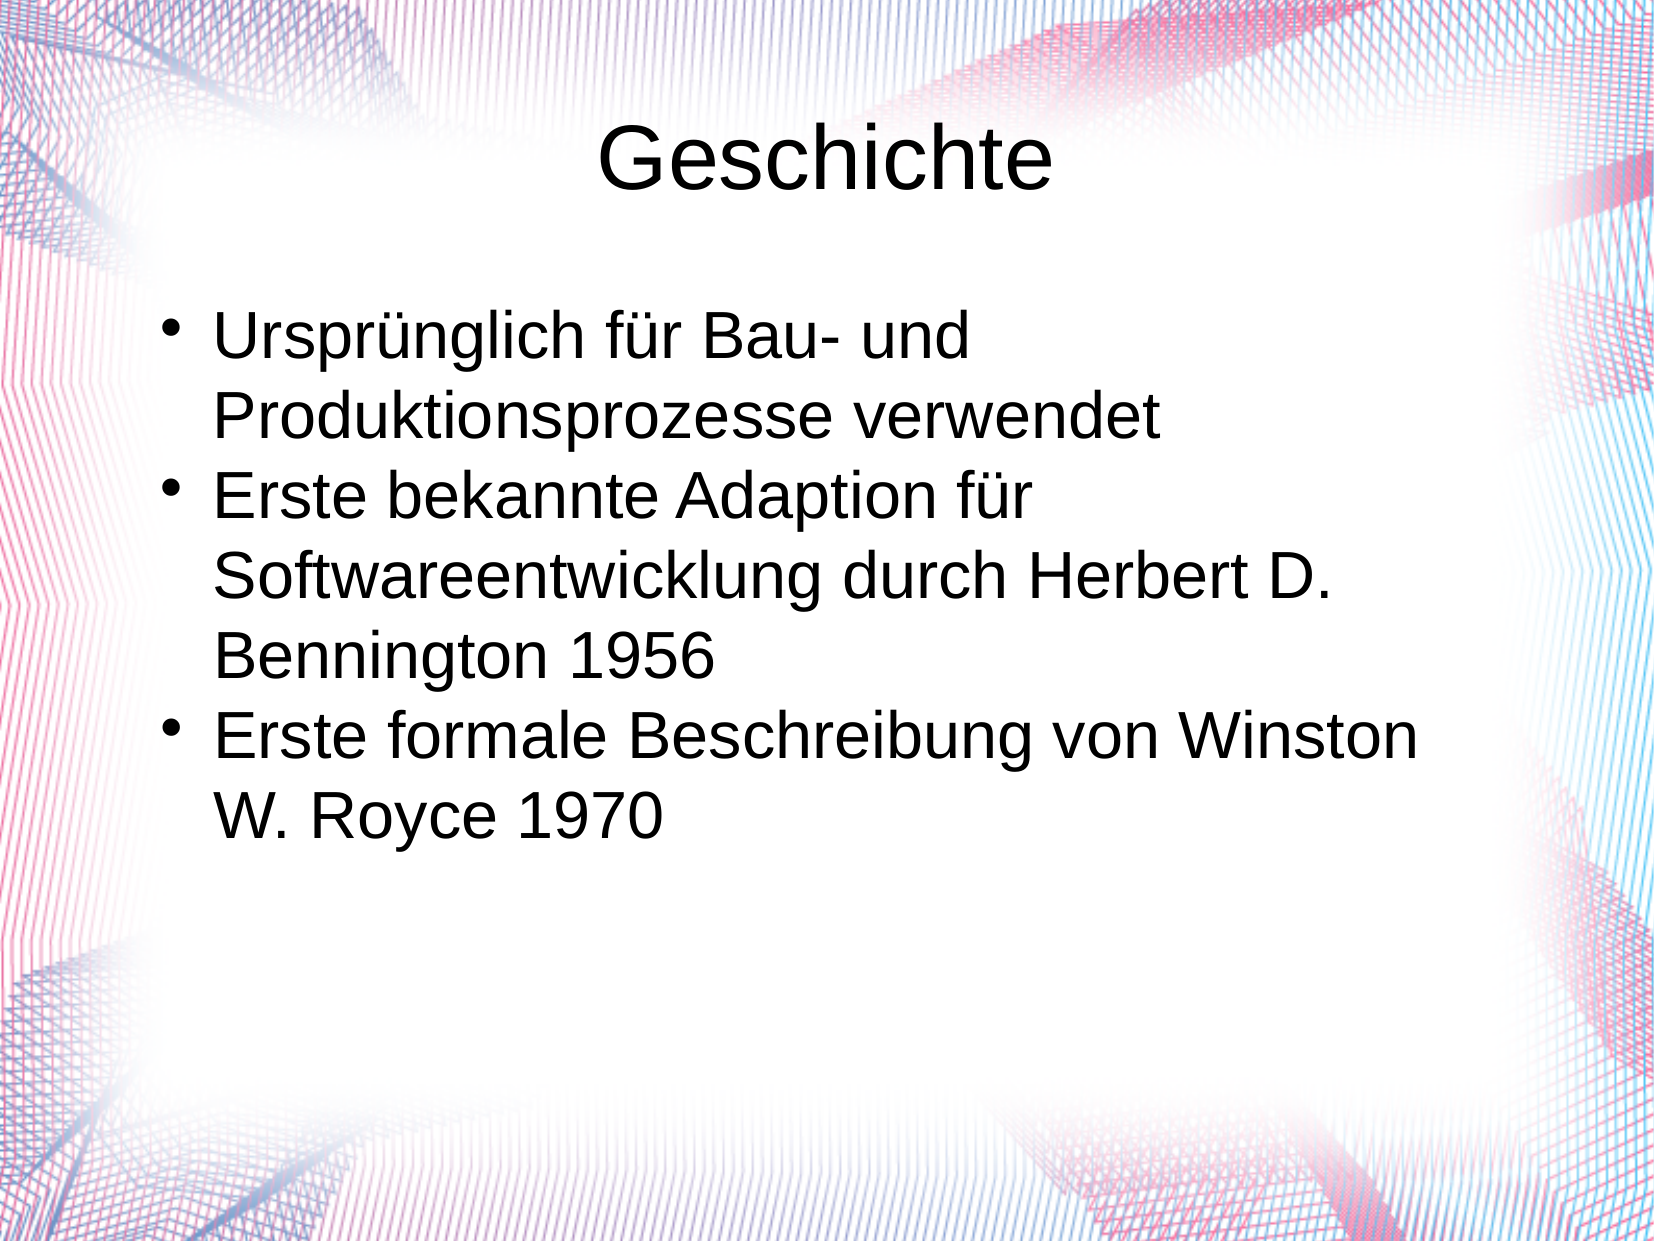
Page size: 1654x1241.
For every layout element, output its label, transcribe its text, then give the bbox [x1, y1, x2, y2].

text_box Geschichte [82, 49, 1571, 257]
picture [0, 0, 1654, 1241]
text_box Ursprünglich für Bau- und Produktionsprozesse verwendet Erste bekannte Adaption für Softwareentwicklung durch Herbert D. Bennington 1956 Erste formale Beschreibung von Winston W. Royce 1970 [141, 290, 1513, 1011]
